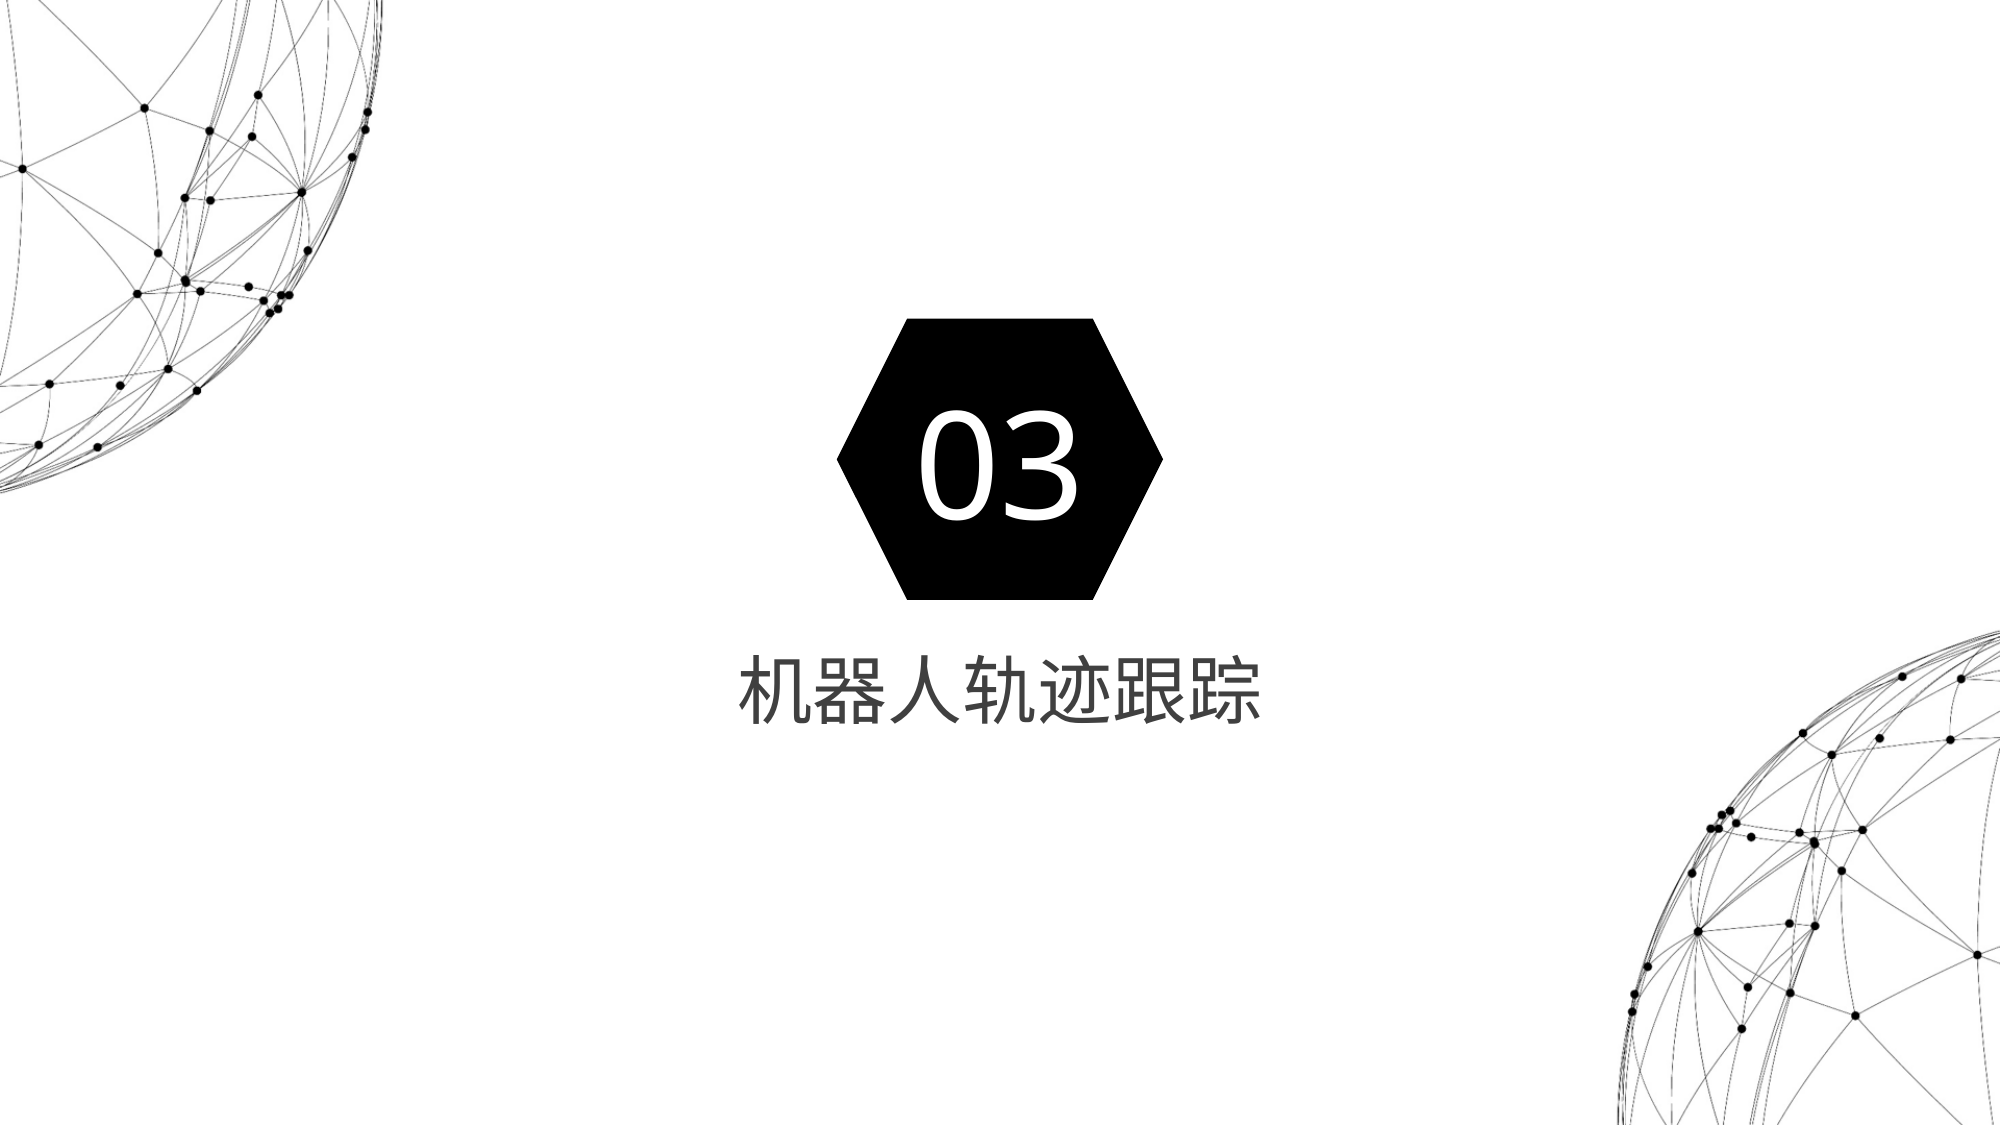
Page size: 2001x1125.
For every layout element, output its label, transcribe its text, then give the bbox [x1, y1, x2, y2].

text_box 03 [835, 317, 1165, 601]
text_box 机器人轨迹跟踪 [722, 636, 1278, 742]
picture [0, 0, 2000, 1125]
